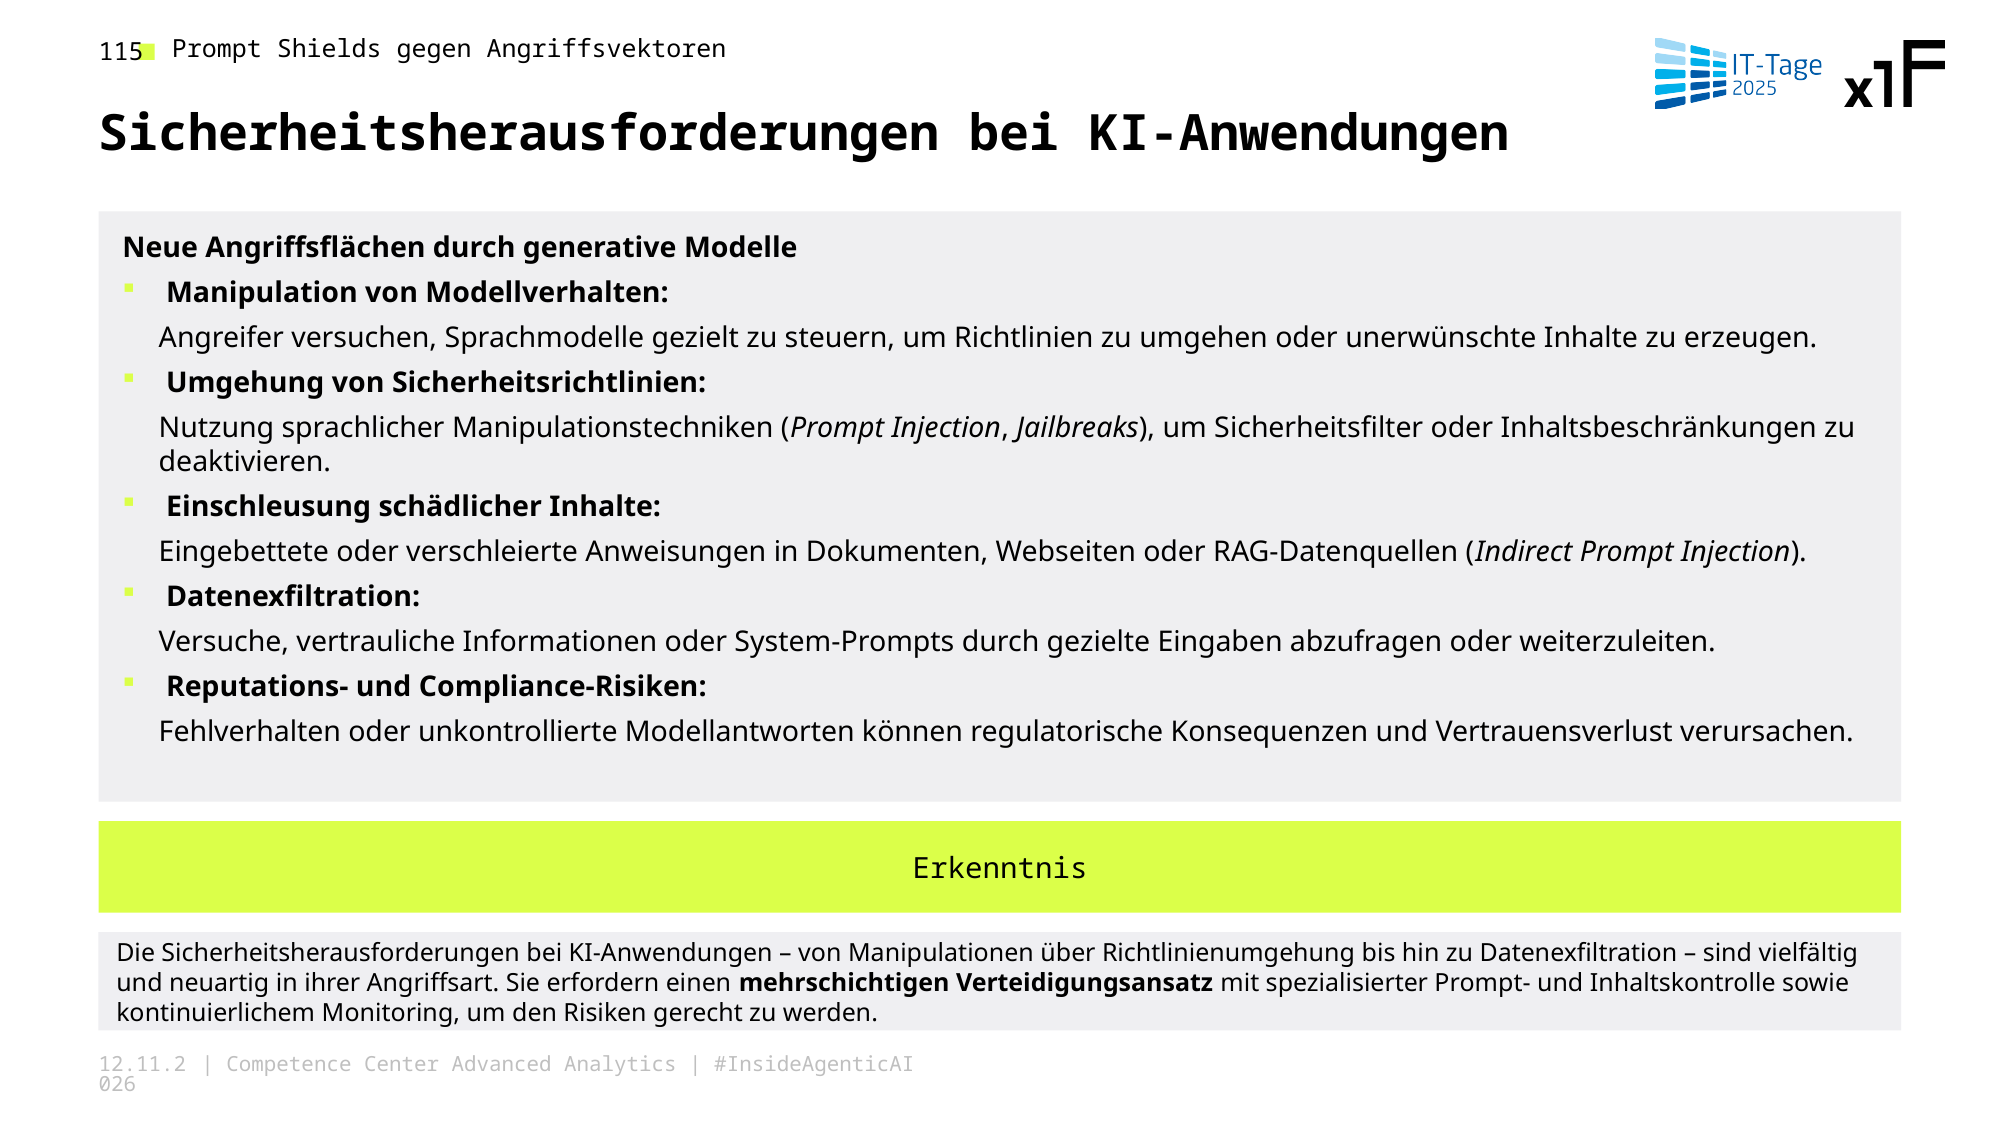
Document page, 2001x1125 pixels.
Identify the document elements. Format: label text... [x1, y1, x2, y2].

footer | Competence Center Advanced Analytics | #InsideAgenticAI [201, 1042, 1902, 1103]
picture [1654, 38, 1822, 110]
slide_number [98, 1042, 194, 1103]
list Prompt Shields gegen Angriffsvektoren [176, 21, 1812, 74]
text_box 115 [98, 21, 176, 82]
text_box Die Sicherheitsherausforderungen bei KI-Anwendungen – von Manipulationen über Richtlinienumgehung bis hin zu Datenexfiltration – sind vielfältig und neuartig in ihrer Angriffsart. Sie erfordern einen mehrschichtigen Verteidigungsansatz mit spezialisierter Prompt- und Inhaltskontrolle sowie kontinuierlichem Monitoring, um den Risiken gerecht zu werden. [98, 932, 1902, 1031]
list Sicherheitsherausforderungen bei KI-Anwendungen [98, 94, 1812, 173]
list Neue Angriffsflächen durch generative Modelle Manipulation von Modellverhalten: Angreifer versuchen, Sprachmodelle gezielt zu steuern, um Richtlinien zu umgehen oder unerwünschte Inhalte zu erzeugen. Umgehung von Sicherheitsrichtlinien: Nutzung sprachlicher Manipulationstechniken (Prompt Injection, Jailbreaks), um Sicherheitsfilter oder Inhaltsbeschränkungen zu deaktivieren. Einschleusung schädlicher Inhalte: Eingebettete oder verschleierte Anweisungen in Dokumenten, Webseiten oder RAG-Datenquellen (Indirect Prompt Injection). Datenexfiltration: Versuche, vertrauliche Informationen oder System-Prompts durch gezielte Eingaben abzufragen oder weiterzuleiten. Reputations- und Compliance-Risiken: Fehlverhalten oder unkontrollierte Modellantworten können regulatorische Konsequenzen und Vertrauensverlust verursachen. [98, 210, 1902, 803]
text_box Erkenntnis [98, 821, 1902, 913]
picture [1844, 40, 1945, 107]
